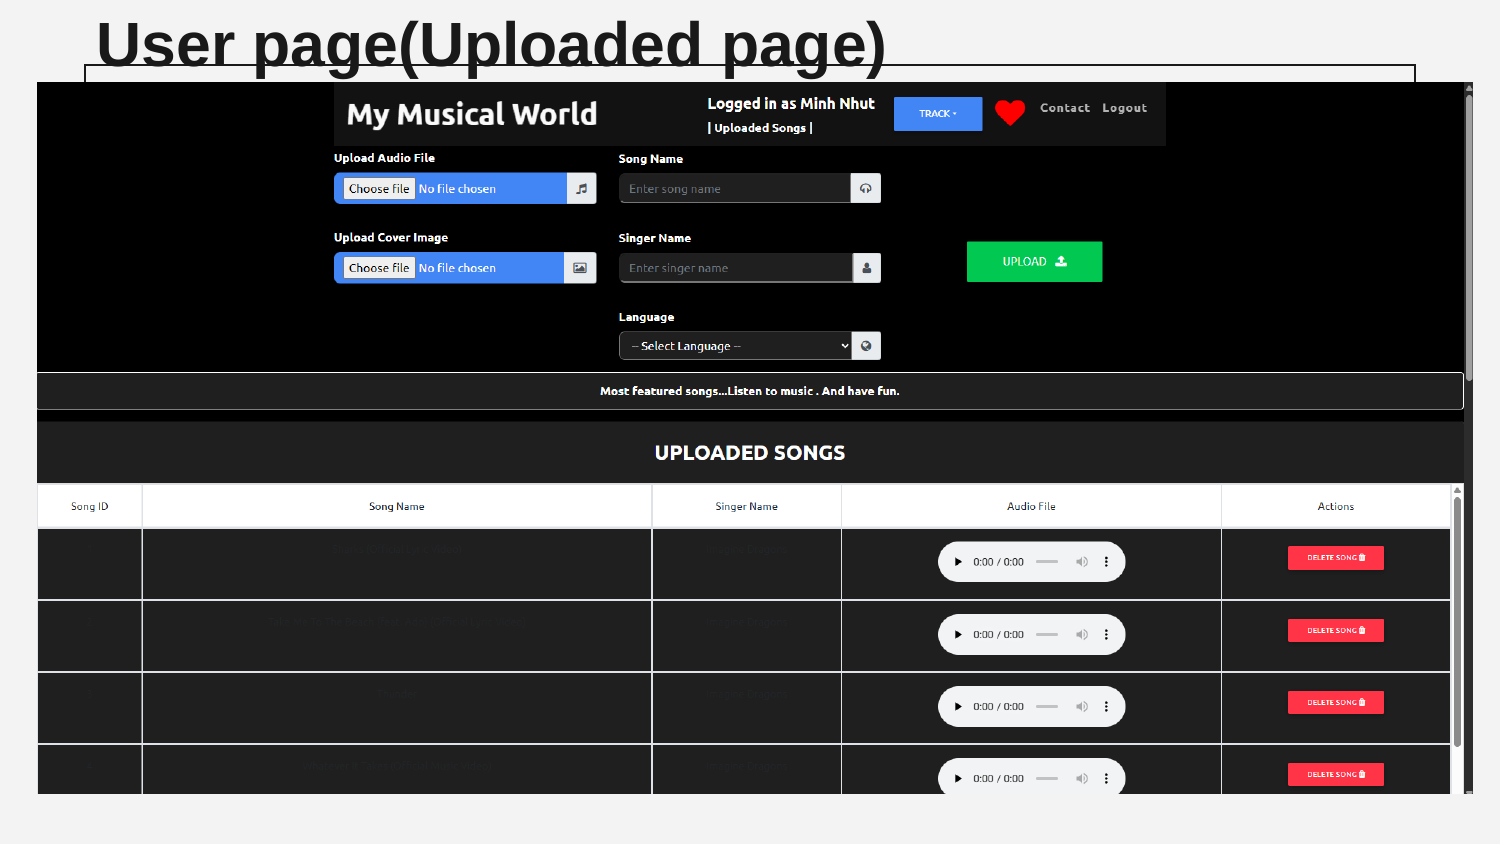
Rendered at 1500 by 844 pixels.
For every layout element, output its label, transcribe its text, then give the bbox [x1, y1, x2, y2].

title User page(Uploaded page) [81, 0, 1347, 81]
picture [37, 82, 1474, 794]
